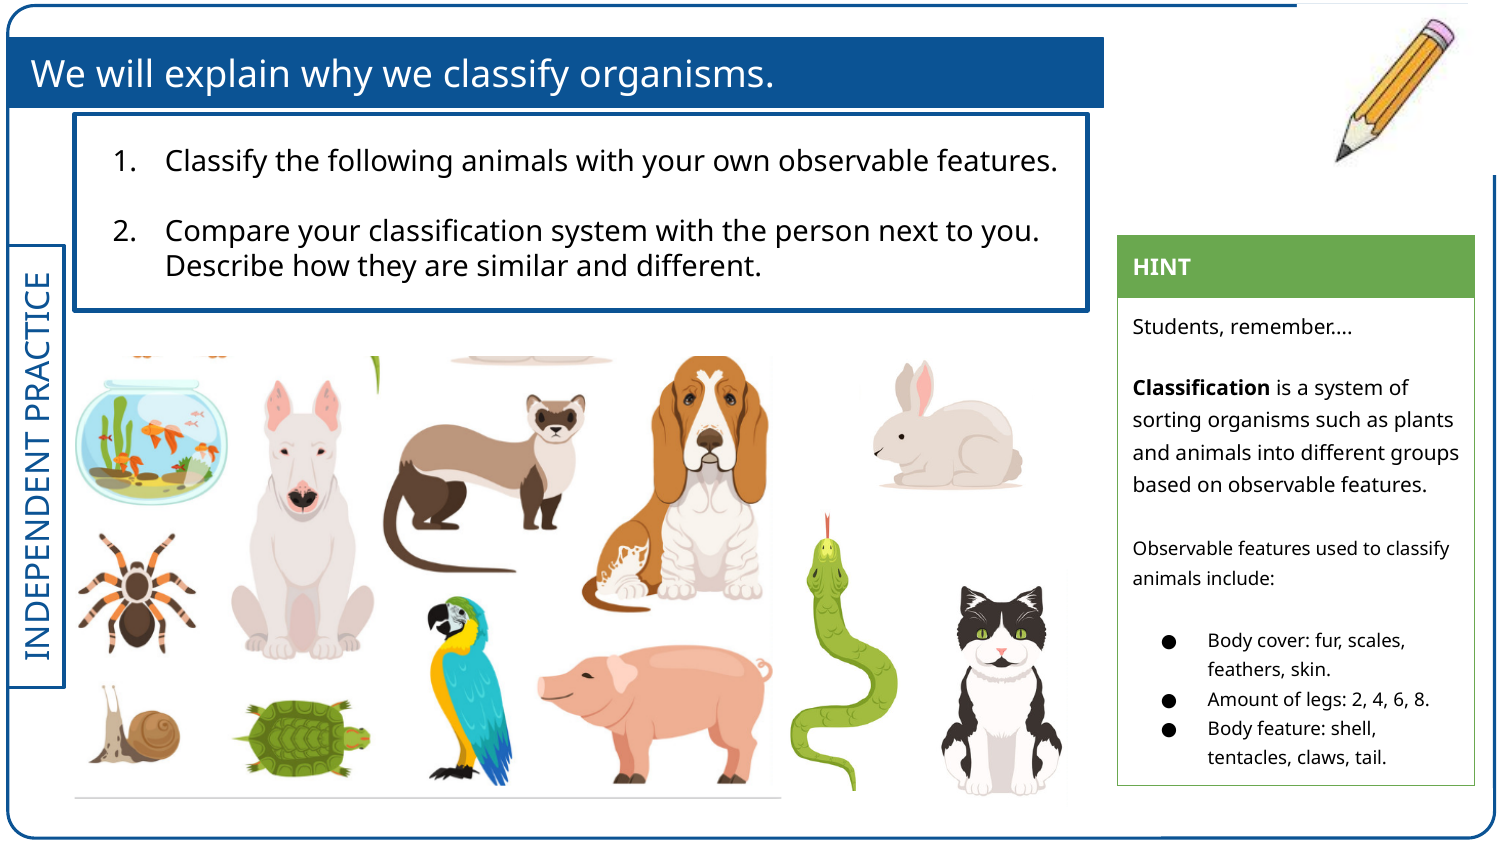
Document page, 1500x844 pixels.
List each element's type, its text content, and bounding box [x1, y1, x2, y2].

text_box Classify the following animals with your own observable features. Compare your classification system with the person next to you. Describe how they are similar and different. [74, 114, 1088, 311]
picture [934, 559, 1076, 808]
table_cell Students, remember…. Classification is a system of sorting organisms such as plants and animals into different groups based on observable features. Observable features used to classify animals include: Body cover: fur, scales, feathers, skin. Amount of legs: 2, 4, 6, 8. Body feature: shell, tentacles, claws, tail. [1118, 298, 1474, 785]
picture [1296, 4, 1500, 175]
table_header HINT [1118, 237, 1474, 297]
picture [74, 348, 1035, 800]
subtitle We will explain why we classify organisms. [15, 43, 1097, 101]
